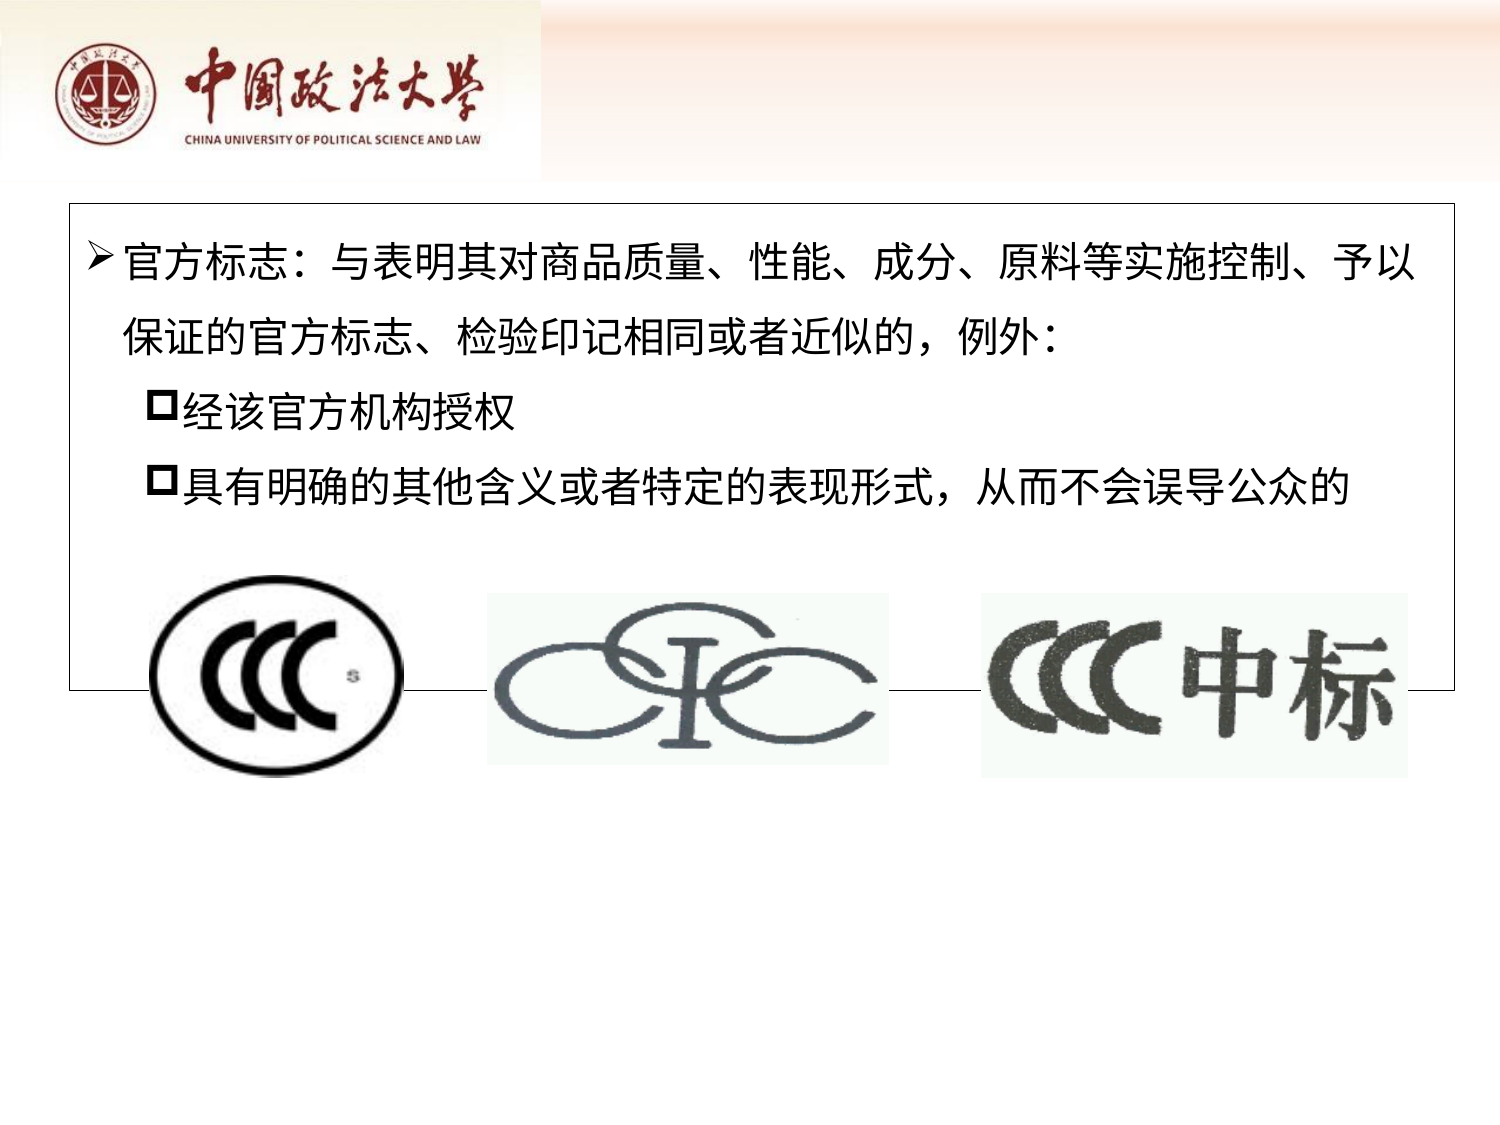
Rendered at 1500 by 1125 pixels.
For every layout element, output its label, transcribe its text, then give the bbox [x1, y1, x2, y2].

picture [487, 593, 889, 765]
picture [0, 0, 1500, 182]
picture [981, 593, 1408, 778]
list 官方标志：与表明其对商品质量、性能、成分、原料等实施控制、予以保证的官方标志、检验印记相同或者近似的，例外： 经该官方机构授权 具有明确的其他含义或者特定的表现形式，从而不会误导公众的 [69, 203, 1455, 691]
picture [149, 575, 404, 778]
